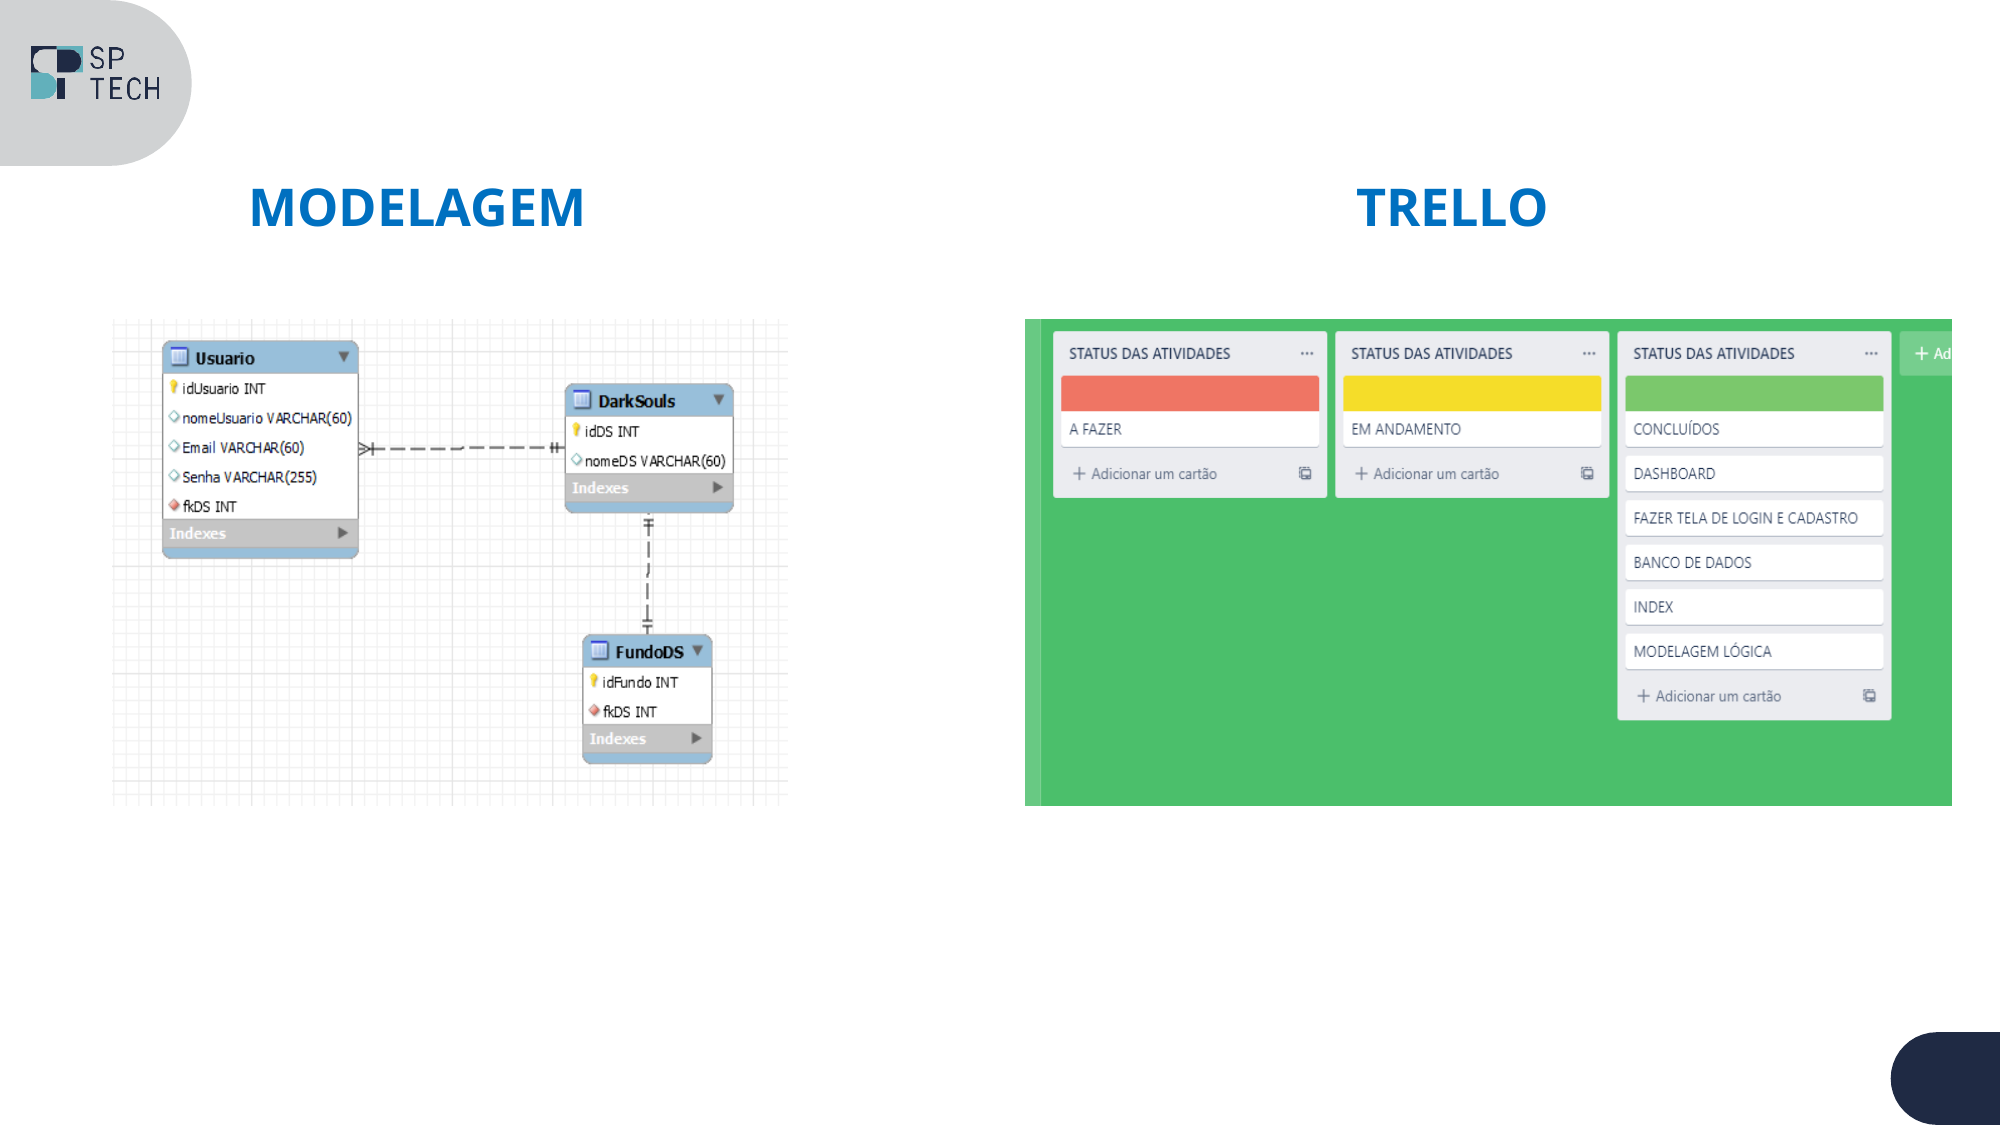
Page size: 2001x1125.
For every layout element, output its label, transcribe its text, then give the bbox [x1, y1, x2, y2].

picture [145, 77, 159, 99]
picture [31, 46, 83, 99]
text_box TRELLO [1341, 167, 2000, 245]
picture [112, 319, 788, 806]
picture [90, 46, 104, 69]
text_box MODELAGEM [233, 167, 659, 245]
picture [127, 77, 141, 100]
picture [1024, 319, 1952, 806]
picture [109, 47, 124, 69]
picture [110, 77, 122, 99]
